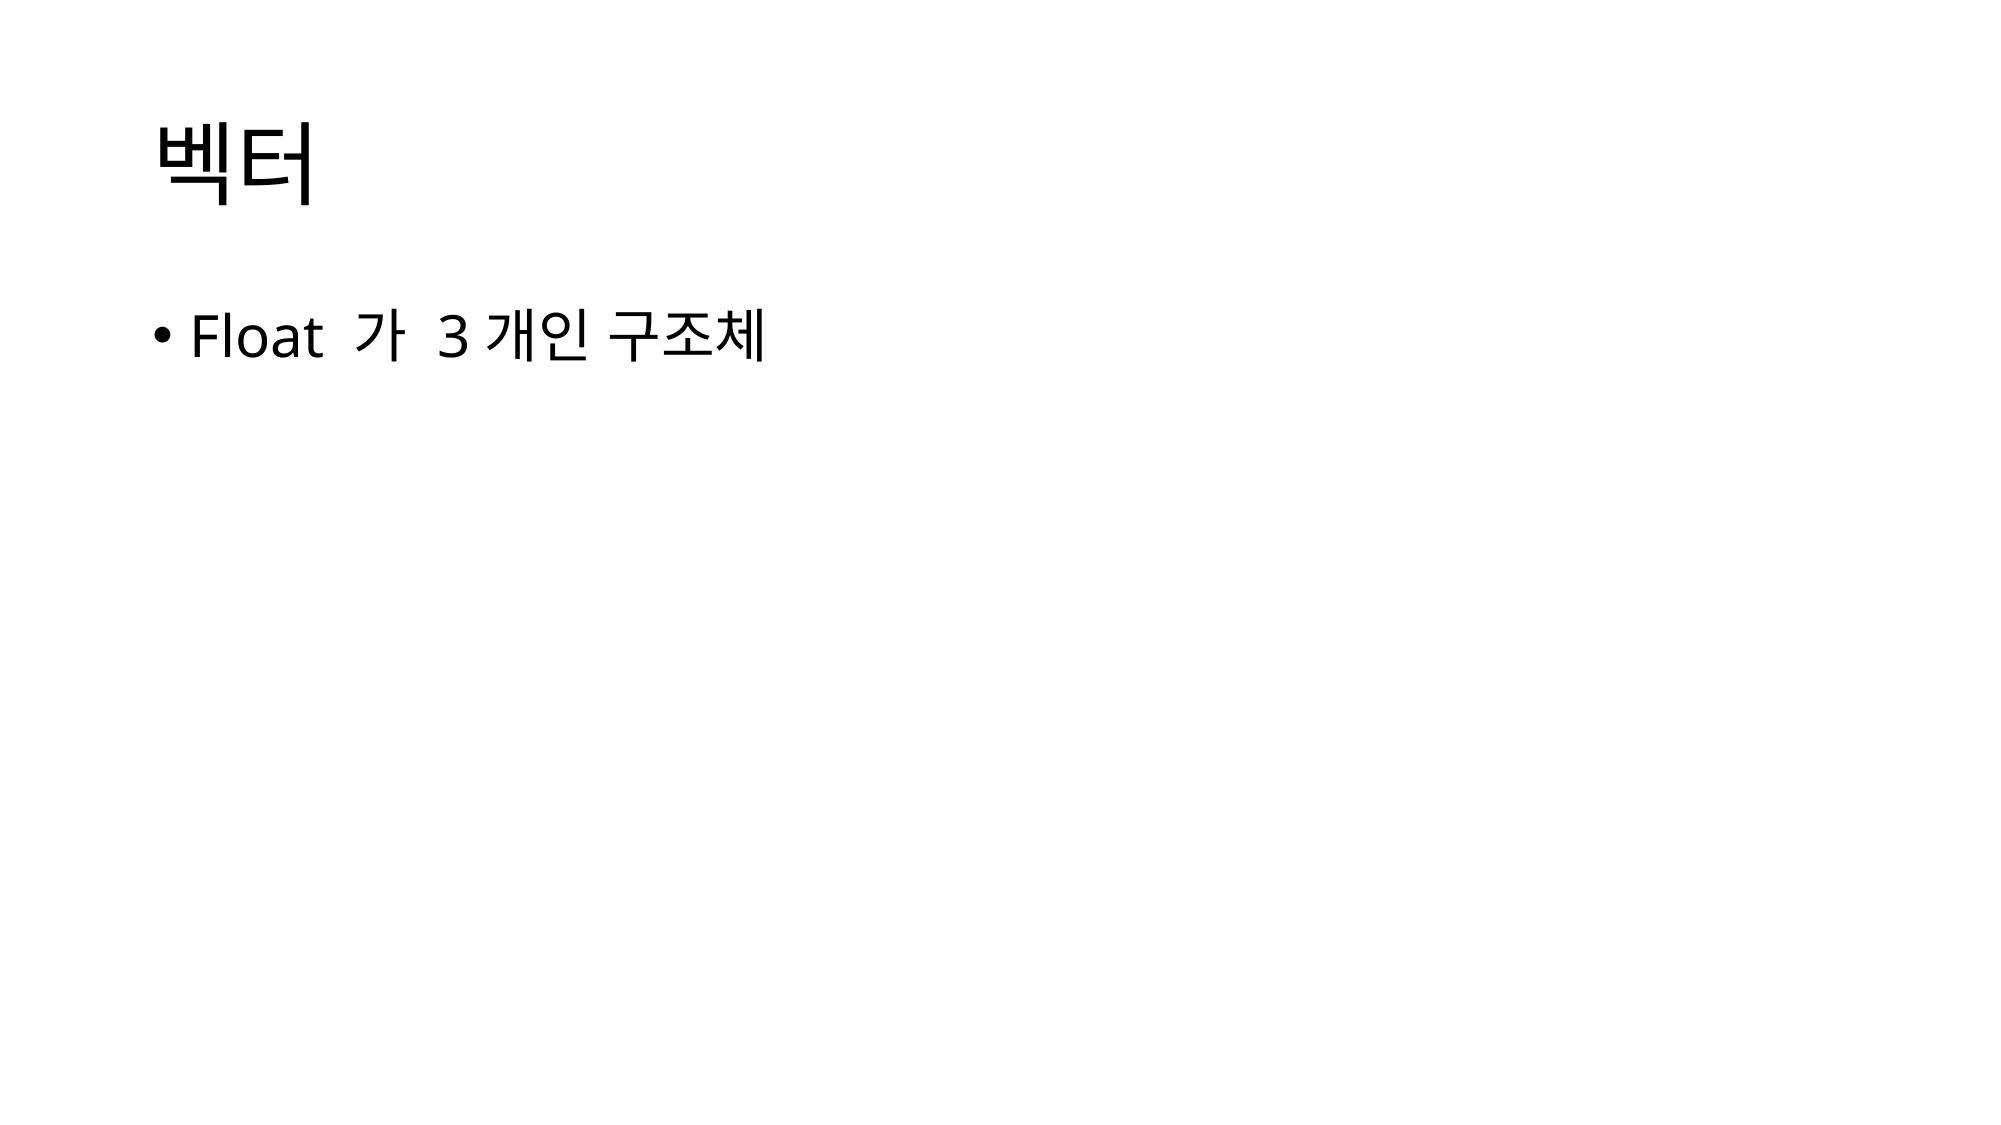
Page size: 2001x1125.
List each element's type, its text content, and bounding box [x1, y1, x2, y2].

title 벡터 [137, 59, 1863, 278]
list Float 가 3개인 구조체 [137, 299, 1863, 1014]
